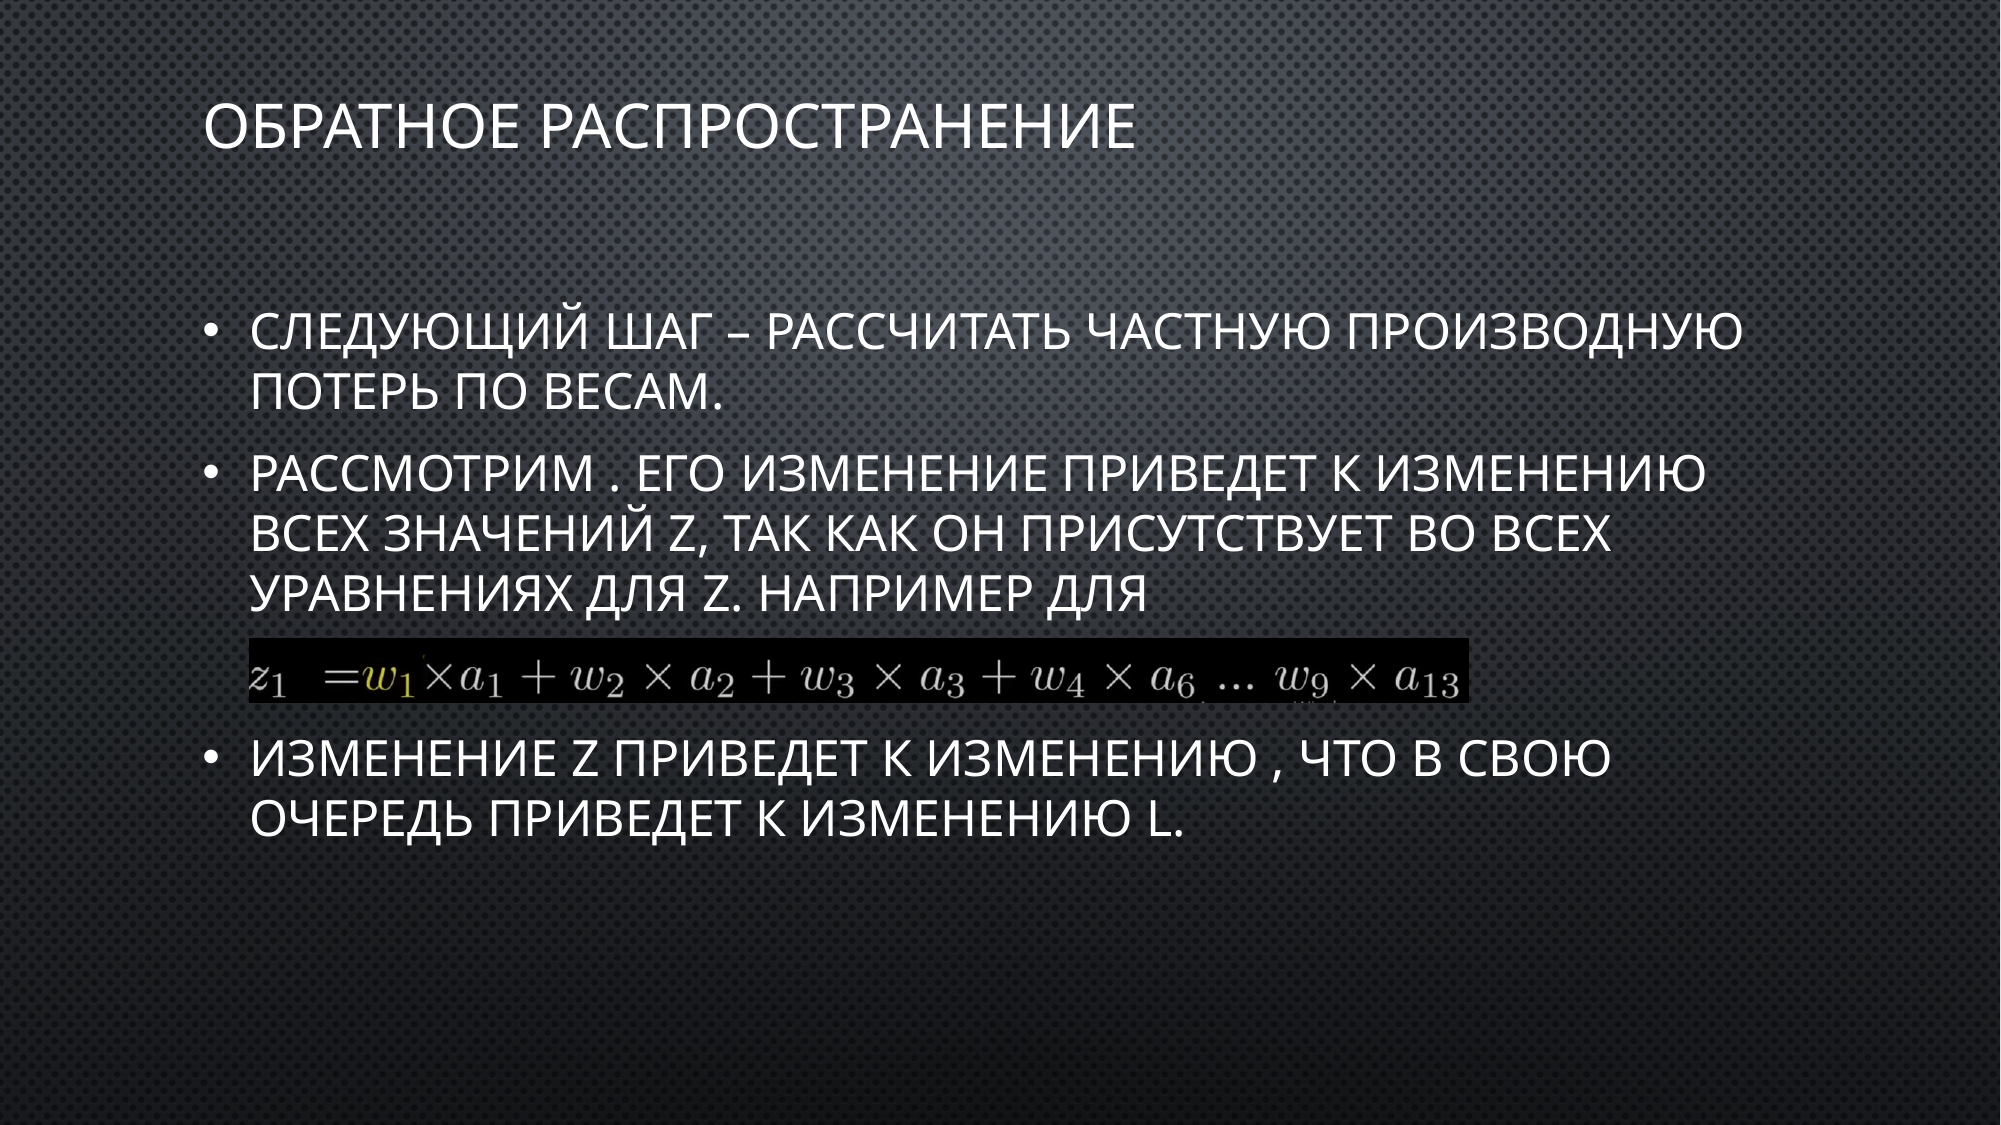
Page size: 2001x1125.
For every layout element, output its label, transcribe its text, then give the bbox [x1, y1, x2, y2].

picture [249, 638, 1469, 703]
title Обратное распространение [187, 78, 1813, 169]
